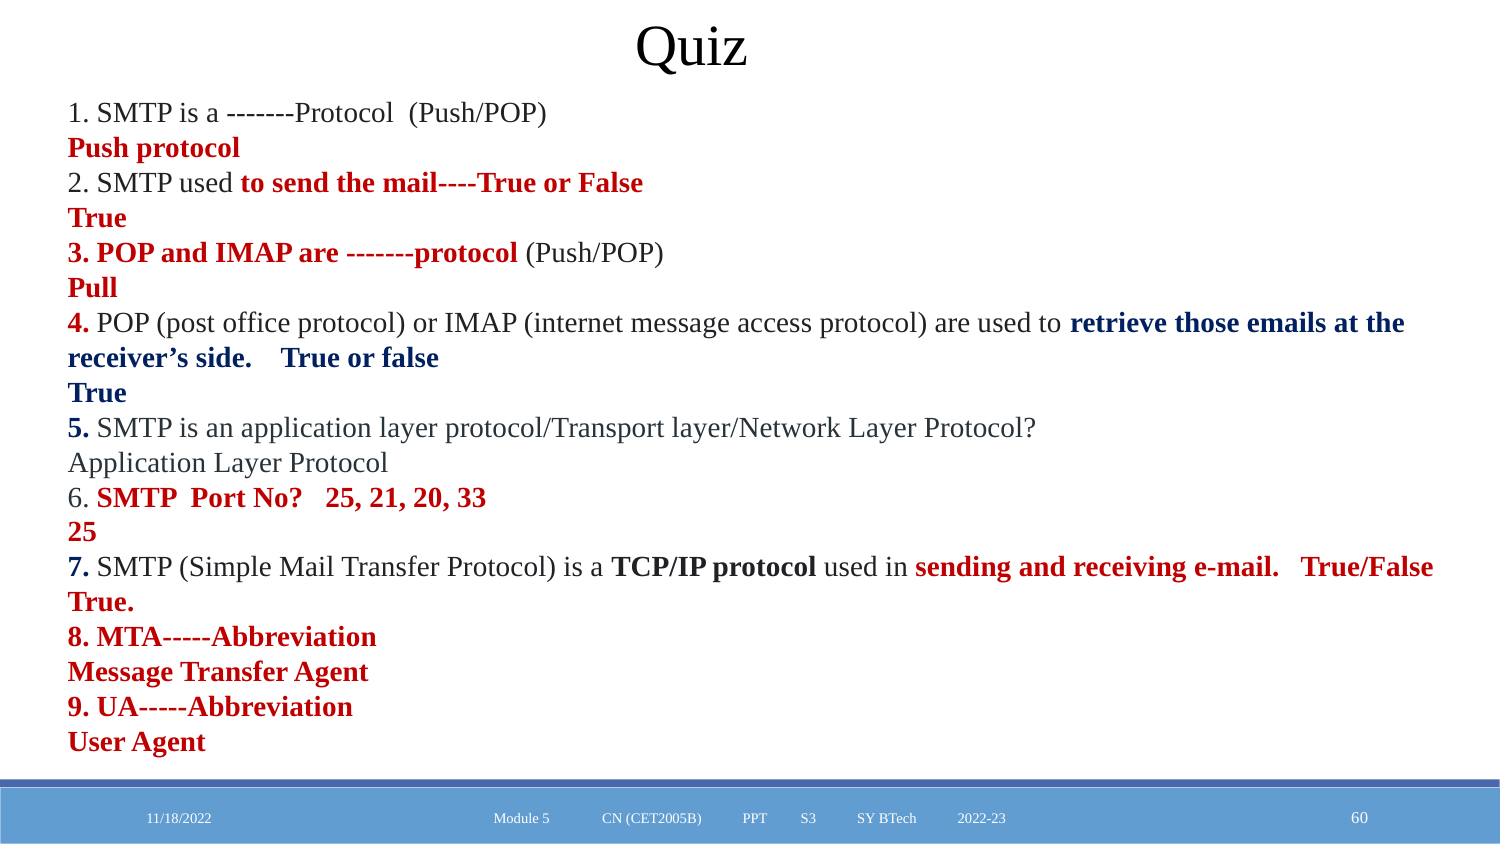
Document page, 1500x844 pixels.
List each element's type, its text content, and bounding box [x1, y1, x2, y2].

text_box 1. SMTP is a -------Protocol (Push/POP) Push protocol 2. SMTP used to send the mail----True or False True 3. POP and IMAP are -------protocol (Push/POP) Pull 4. POP (post office protocol) or IMAP (internet message access protocol) are used to retrieve those emails at the receiver’s side. True or false True 5. SMTP is an application layer protocol/Transport layer/Network Layer Protocol? Application Layer Protocol 6. SMTP Port No? 25, 21, 20, 33 25 7. SMTP (Simple Mail Transfer Protocol) is a TCP/IP protocol used in sending and receiving e-mail. True/False True. 8. MTA-----Abbreviation Message Transfer Agent 9. UA-----Abbreviation User Agent [39, 85, 1489, 844]
text_box Quiz [619, 0, 765, 85]
